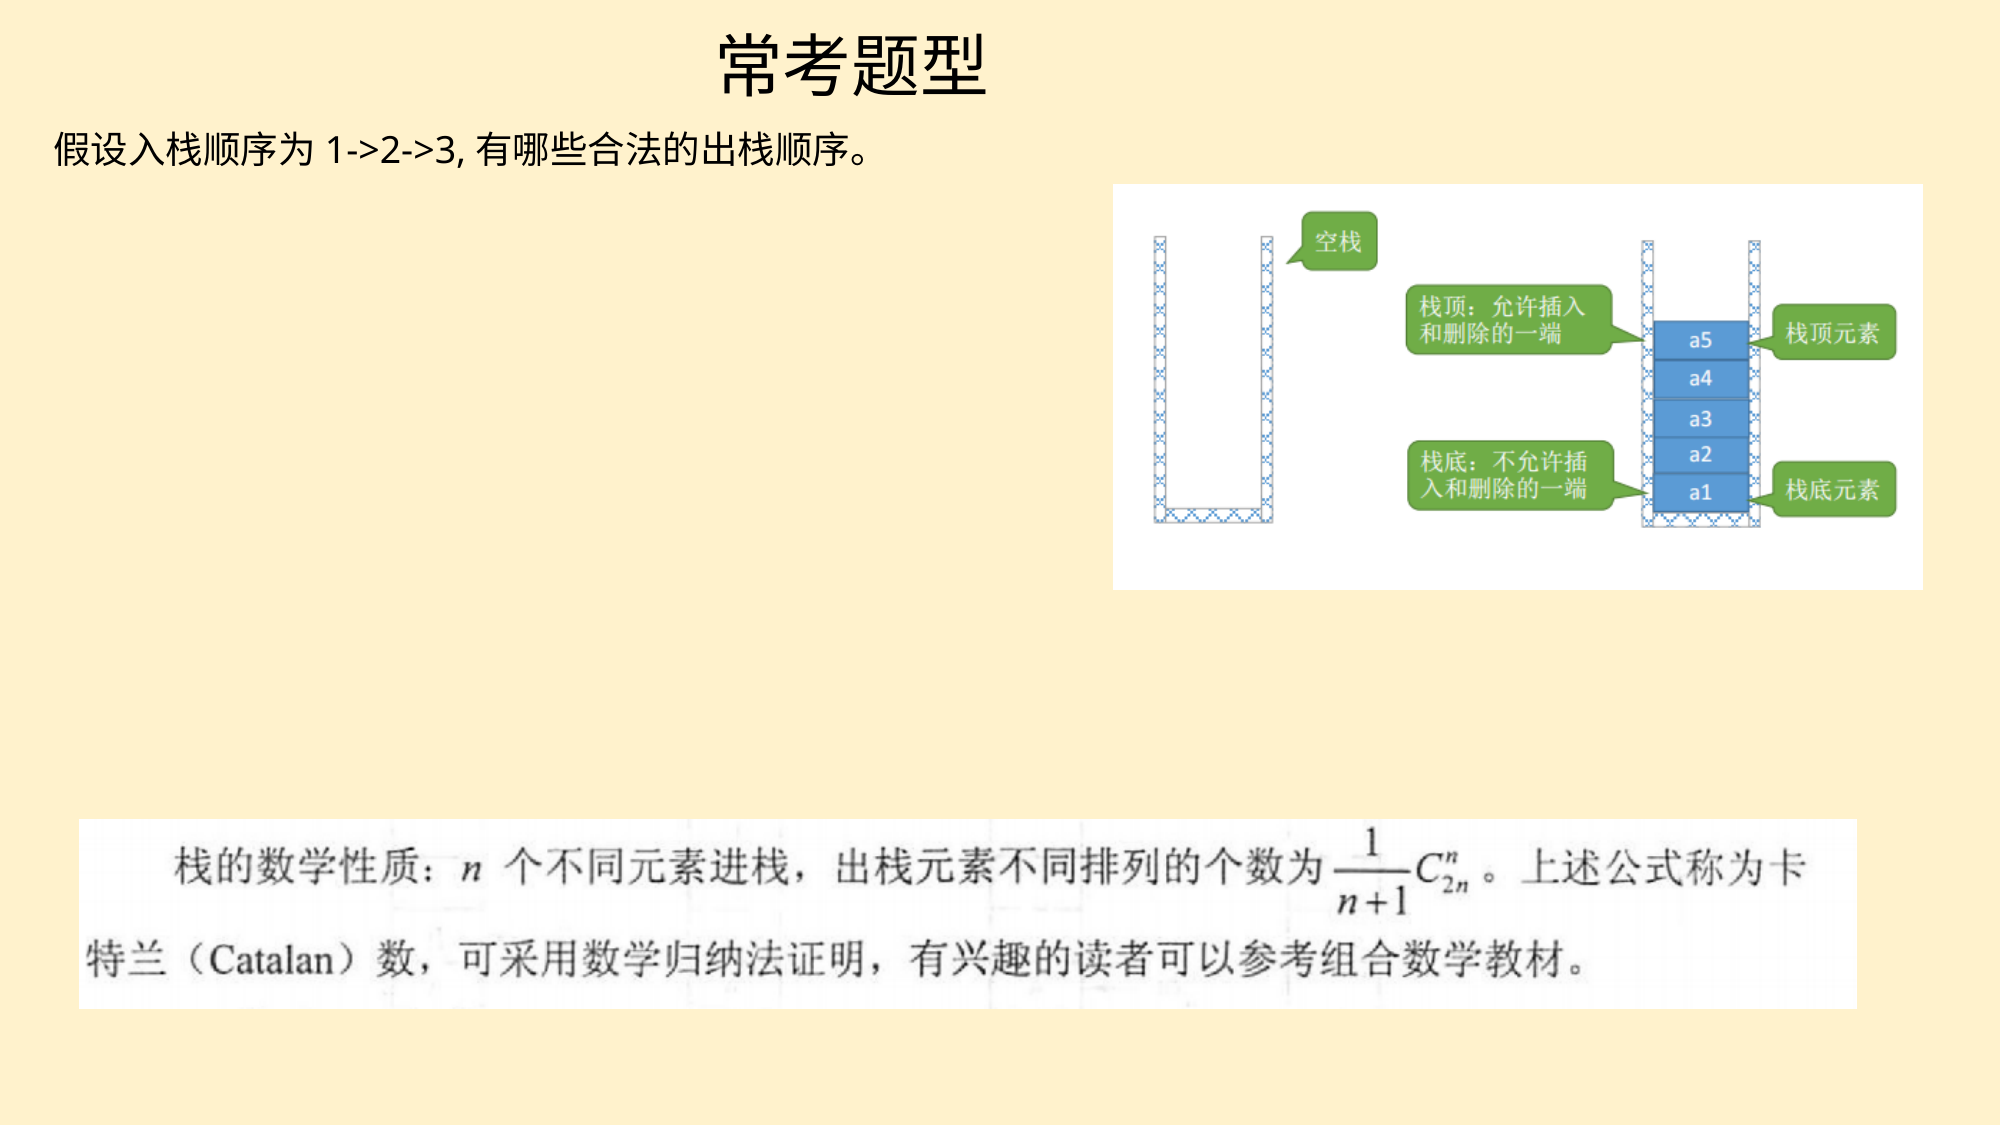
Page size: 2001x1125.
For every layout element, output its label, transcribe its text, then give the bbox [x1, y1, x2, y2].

picture [1113, 184, 1923, 590]
picture [79, 819, 1857, 1009]
text_box 假设入栈顺序为1->2->3,有哪些合法的出栈顺序。 [38, 118, 1416, 715]
title 常考题型 [699, 0, 1034, 148]
